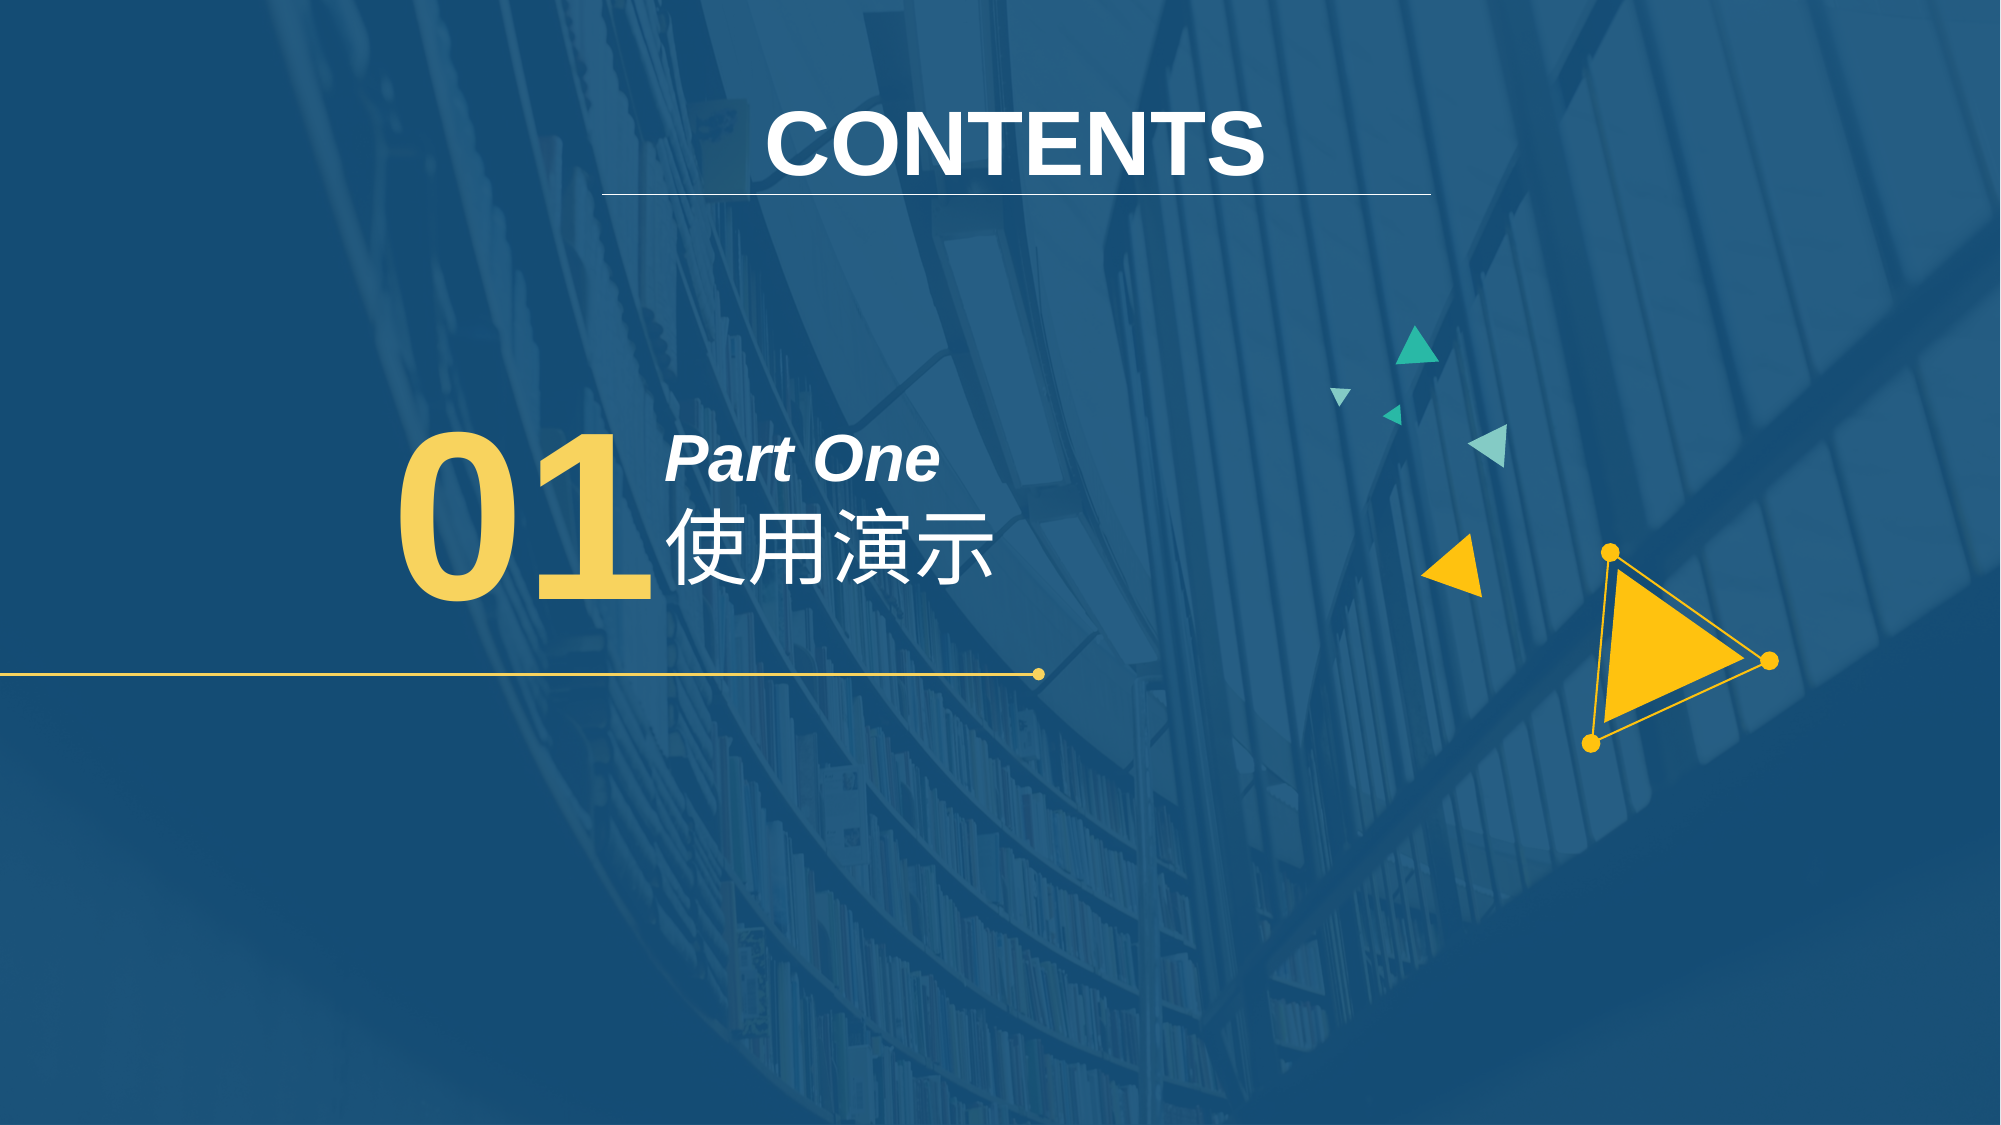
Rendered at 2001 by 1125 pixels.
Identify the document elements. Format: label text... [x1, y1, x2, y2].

picture [0, 0, 2001, 1125]
text_box 使用演示 [649, 488, 1288, 603]
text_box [1293, 376, 1802, 730]
text_box Part One [649, 407, 967, 502]
text_box 01 [391, 359, 658, 648]
text_box CONTENTS [764, 83, 1269, 194]
